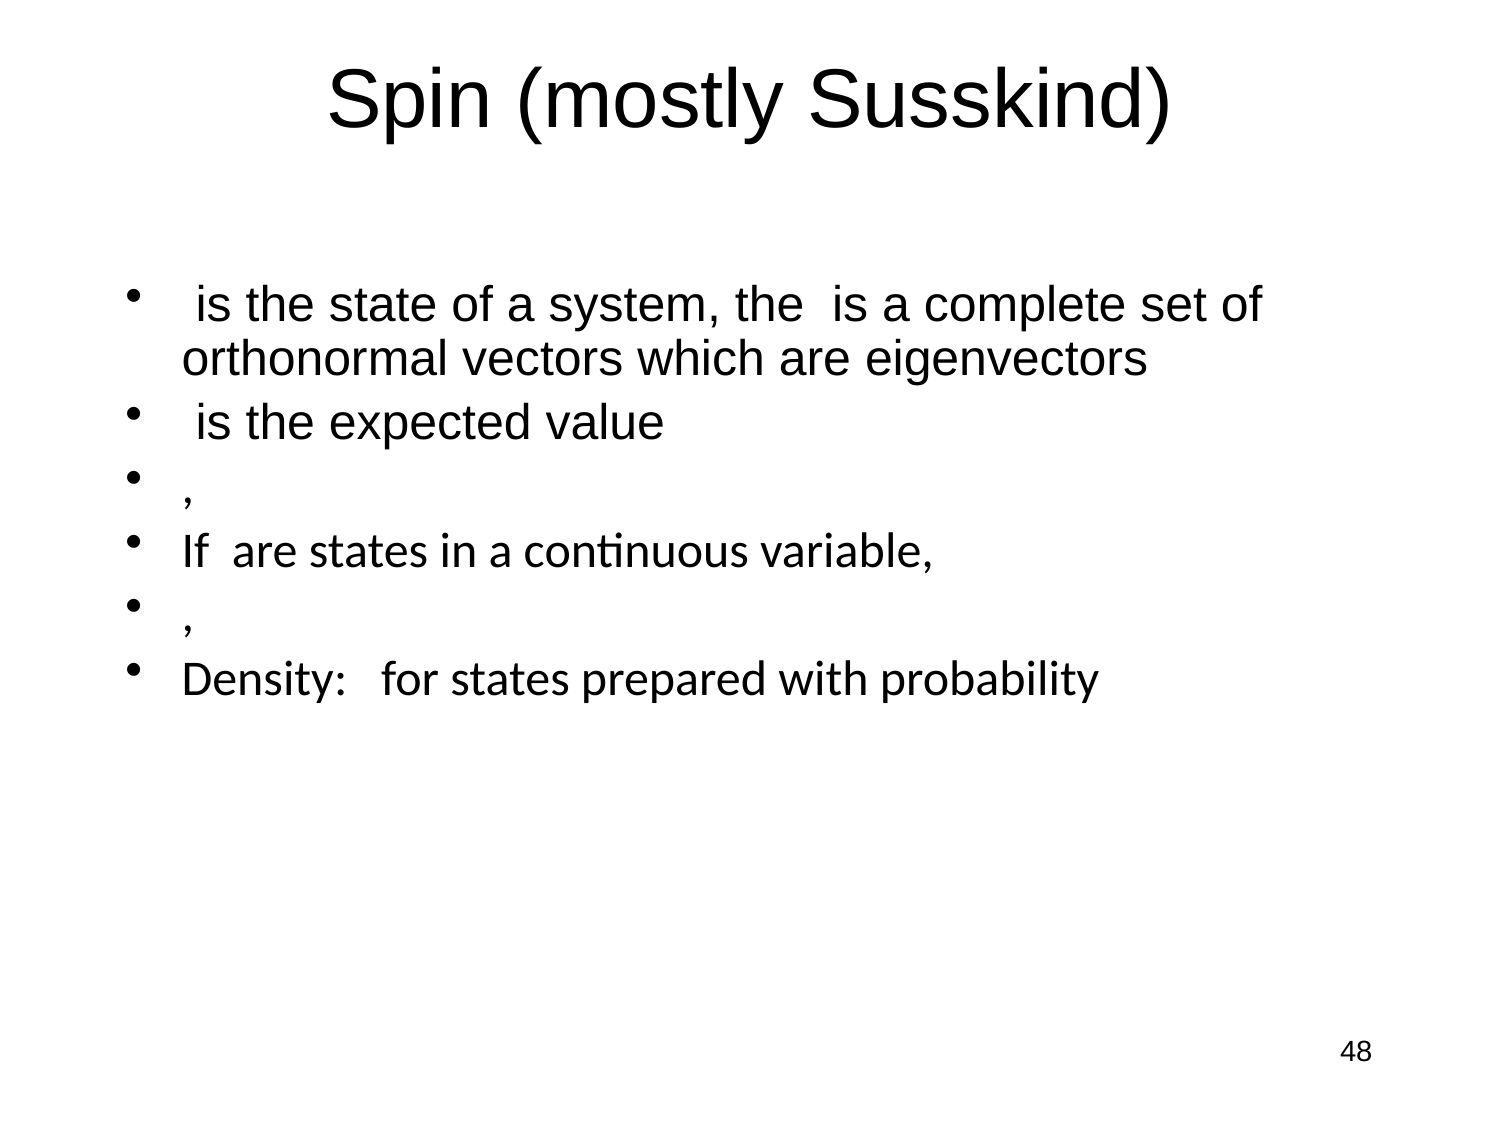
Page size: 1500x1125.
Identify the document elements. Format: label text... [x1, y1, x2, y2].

title Spin (mostly Susskind) [112, 37, 1388, 151]
slide_number 48 [1074, 1024, 1388, 1101]
